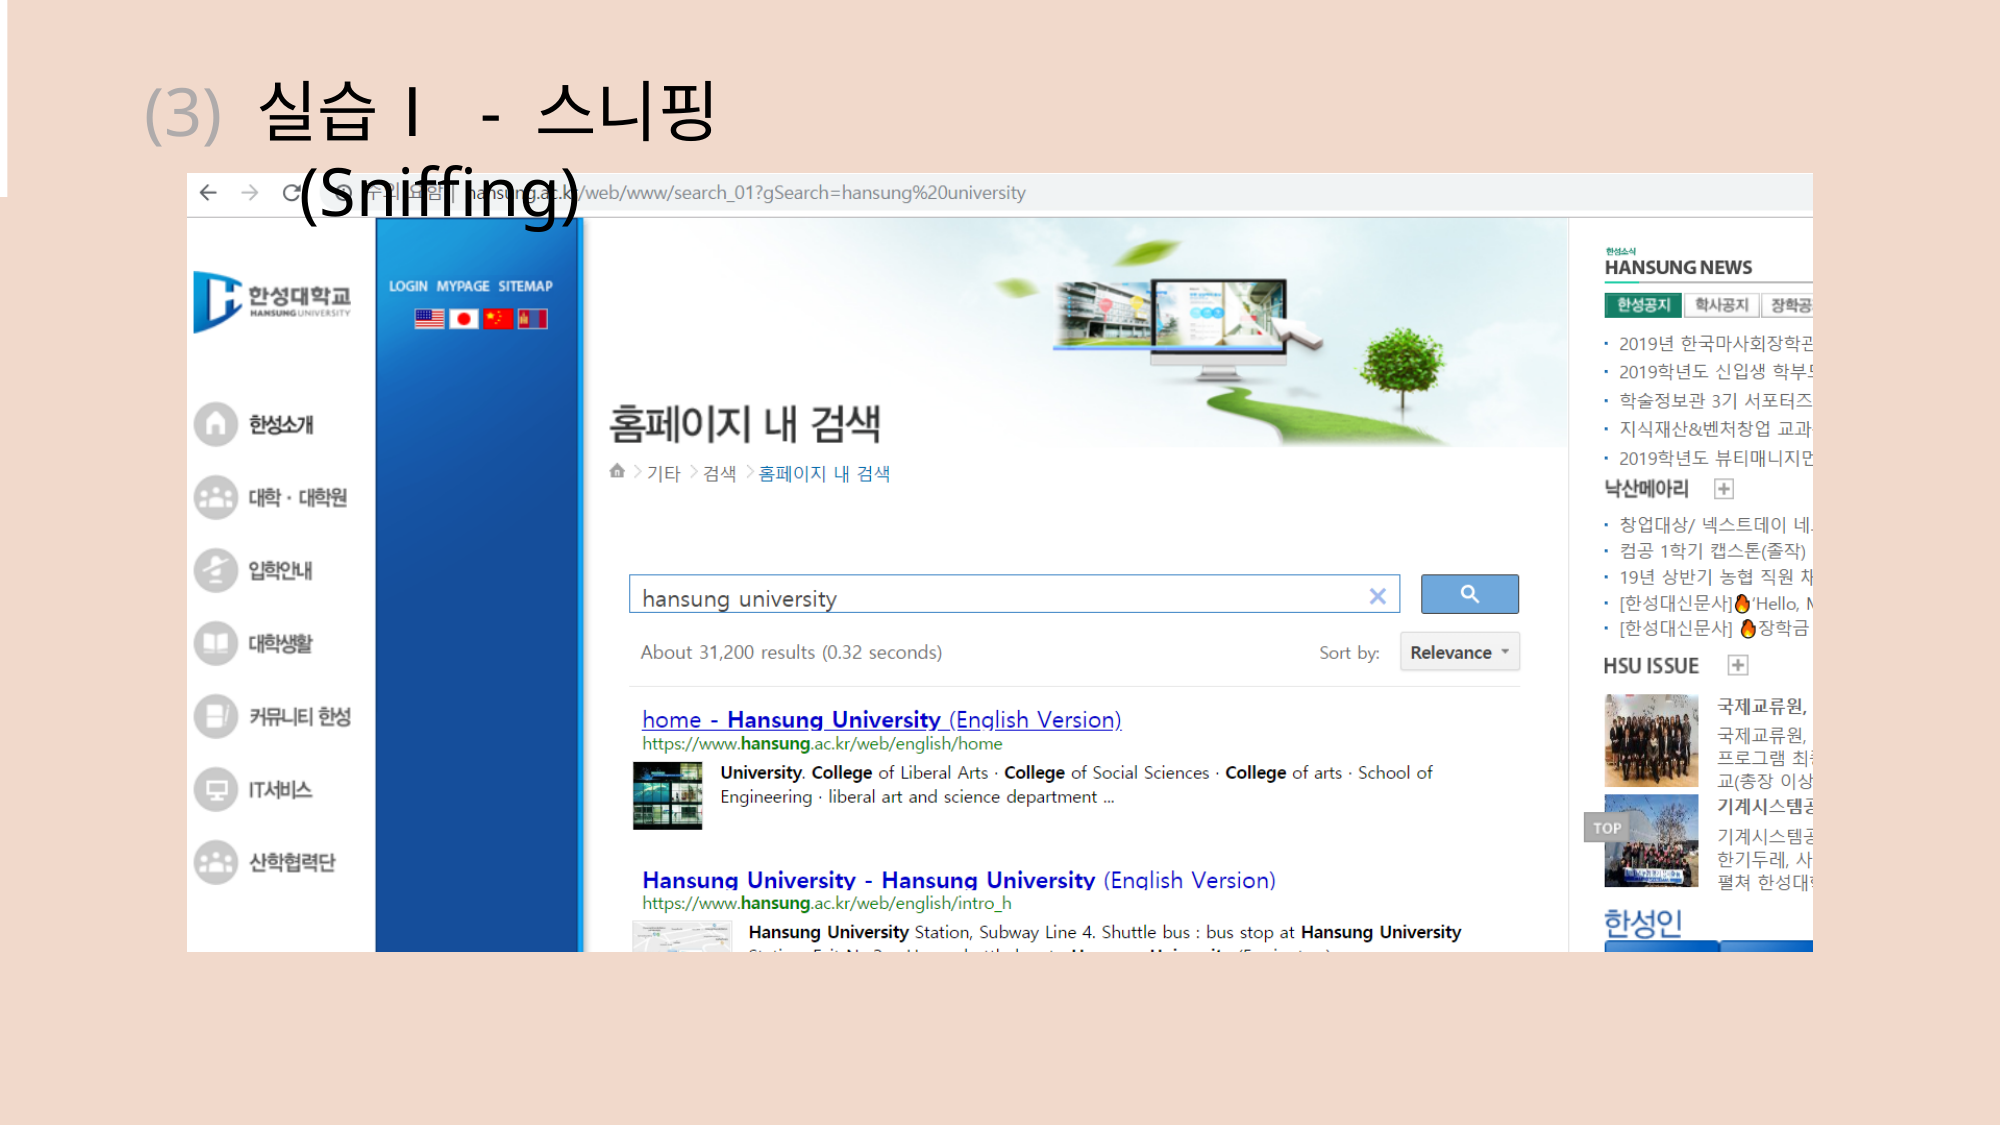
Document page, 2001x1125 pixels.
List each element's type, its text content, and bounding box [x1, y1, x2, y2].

text_box (3) 실습Ⅰ - 스니핑(Sniffing) [7, 62, 874, 238]
picture [187, 173, 1813, 952]
text_box [0, 0, 8, 198]
